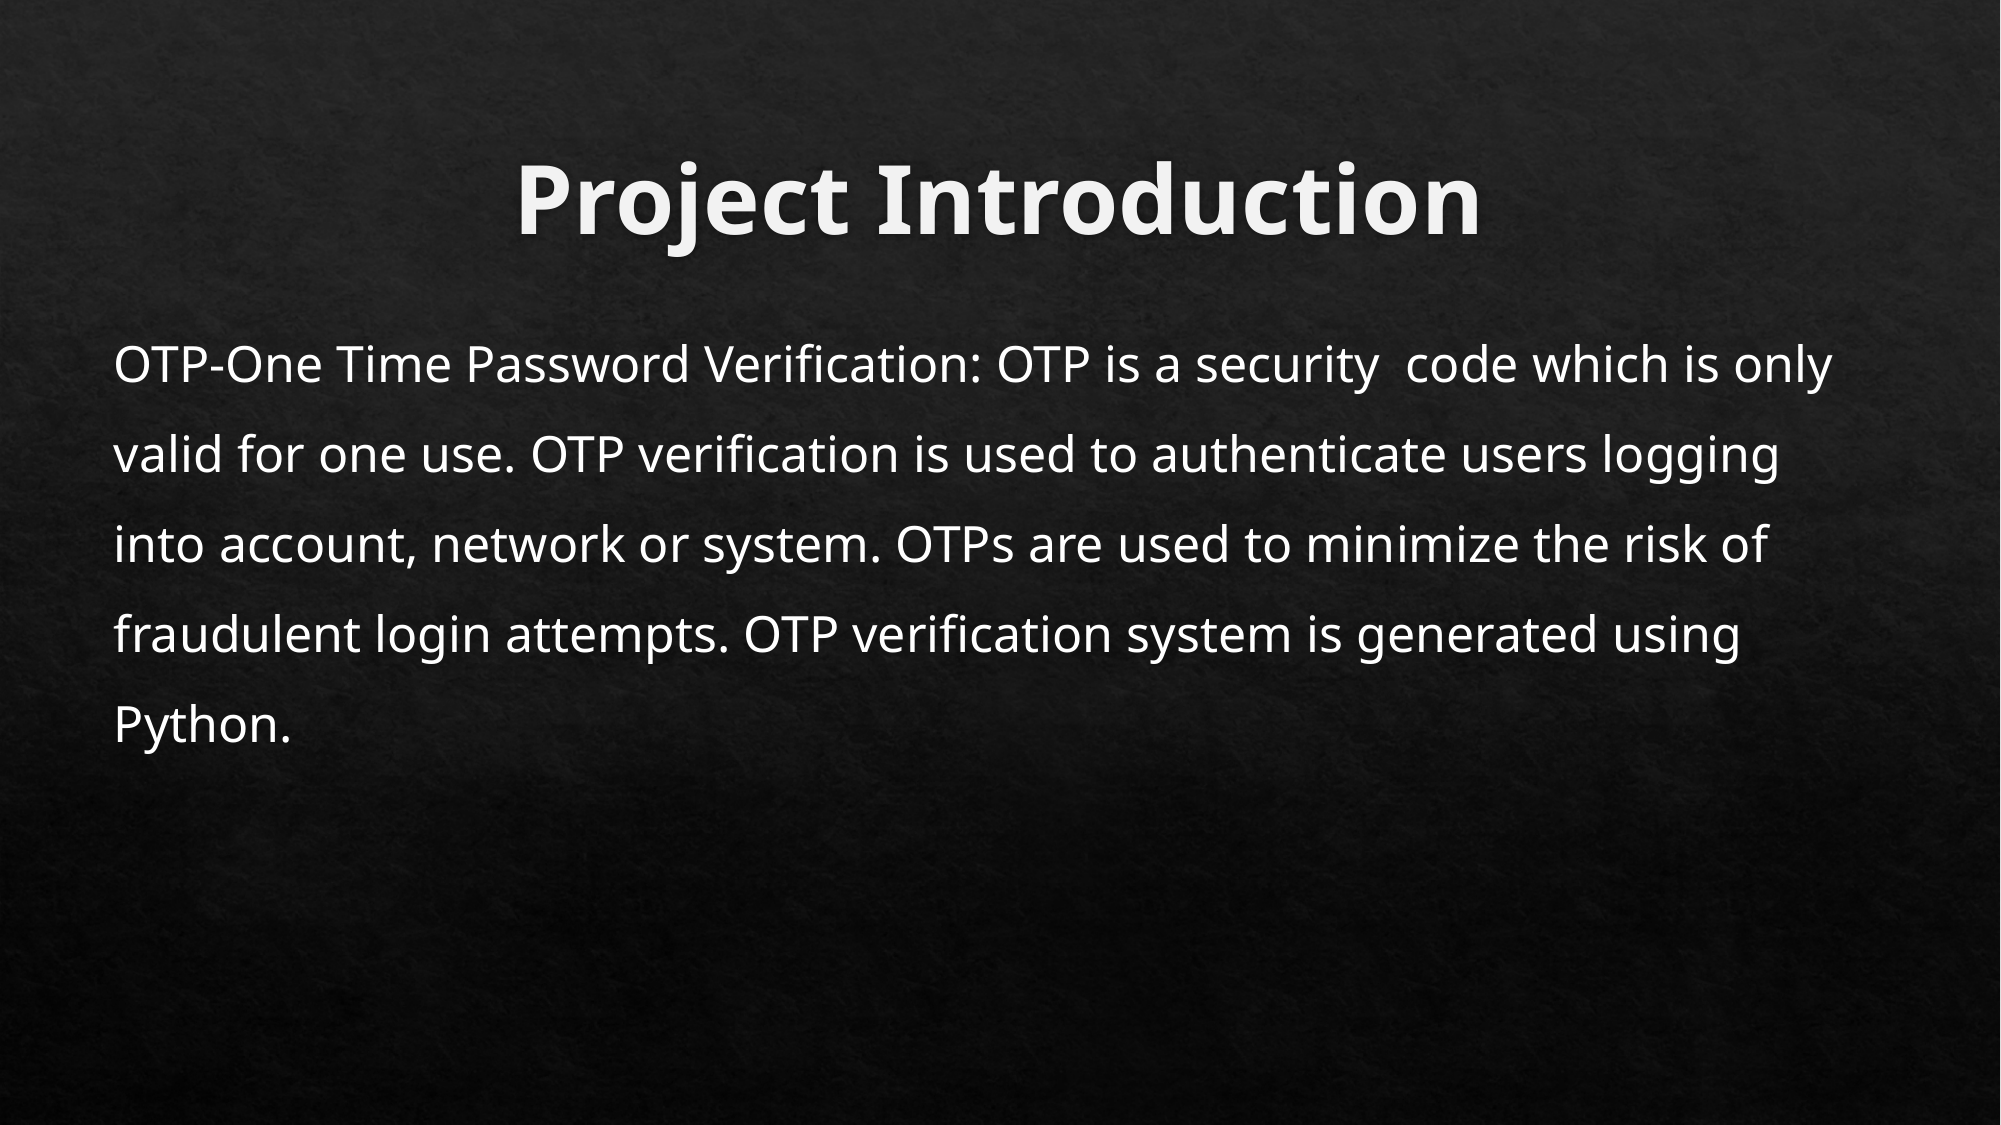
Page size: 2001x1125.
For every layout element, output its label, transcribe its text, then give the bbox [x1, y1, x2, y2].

text_box OTP-One Time Password Verification: OTP is a security code which is only valid for one use. OTP verification is used to authenticate users logging into account, network or system. OTPs are used to minimize the risk of fraudulent login attempts. OTP verification system is generated using Python. . [99, 235, 1851, 1125]
title Project Introduction [149, 99, 1849, 235]
